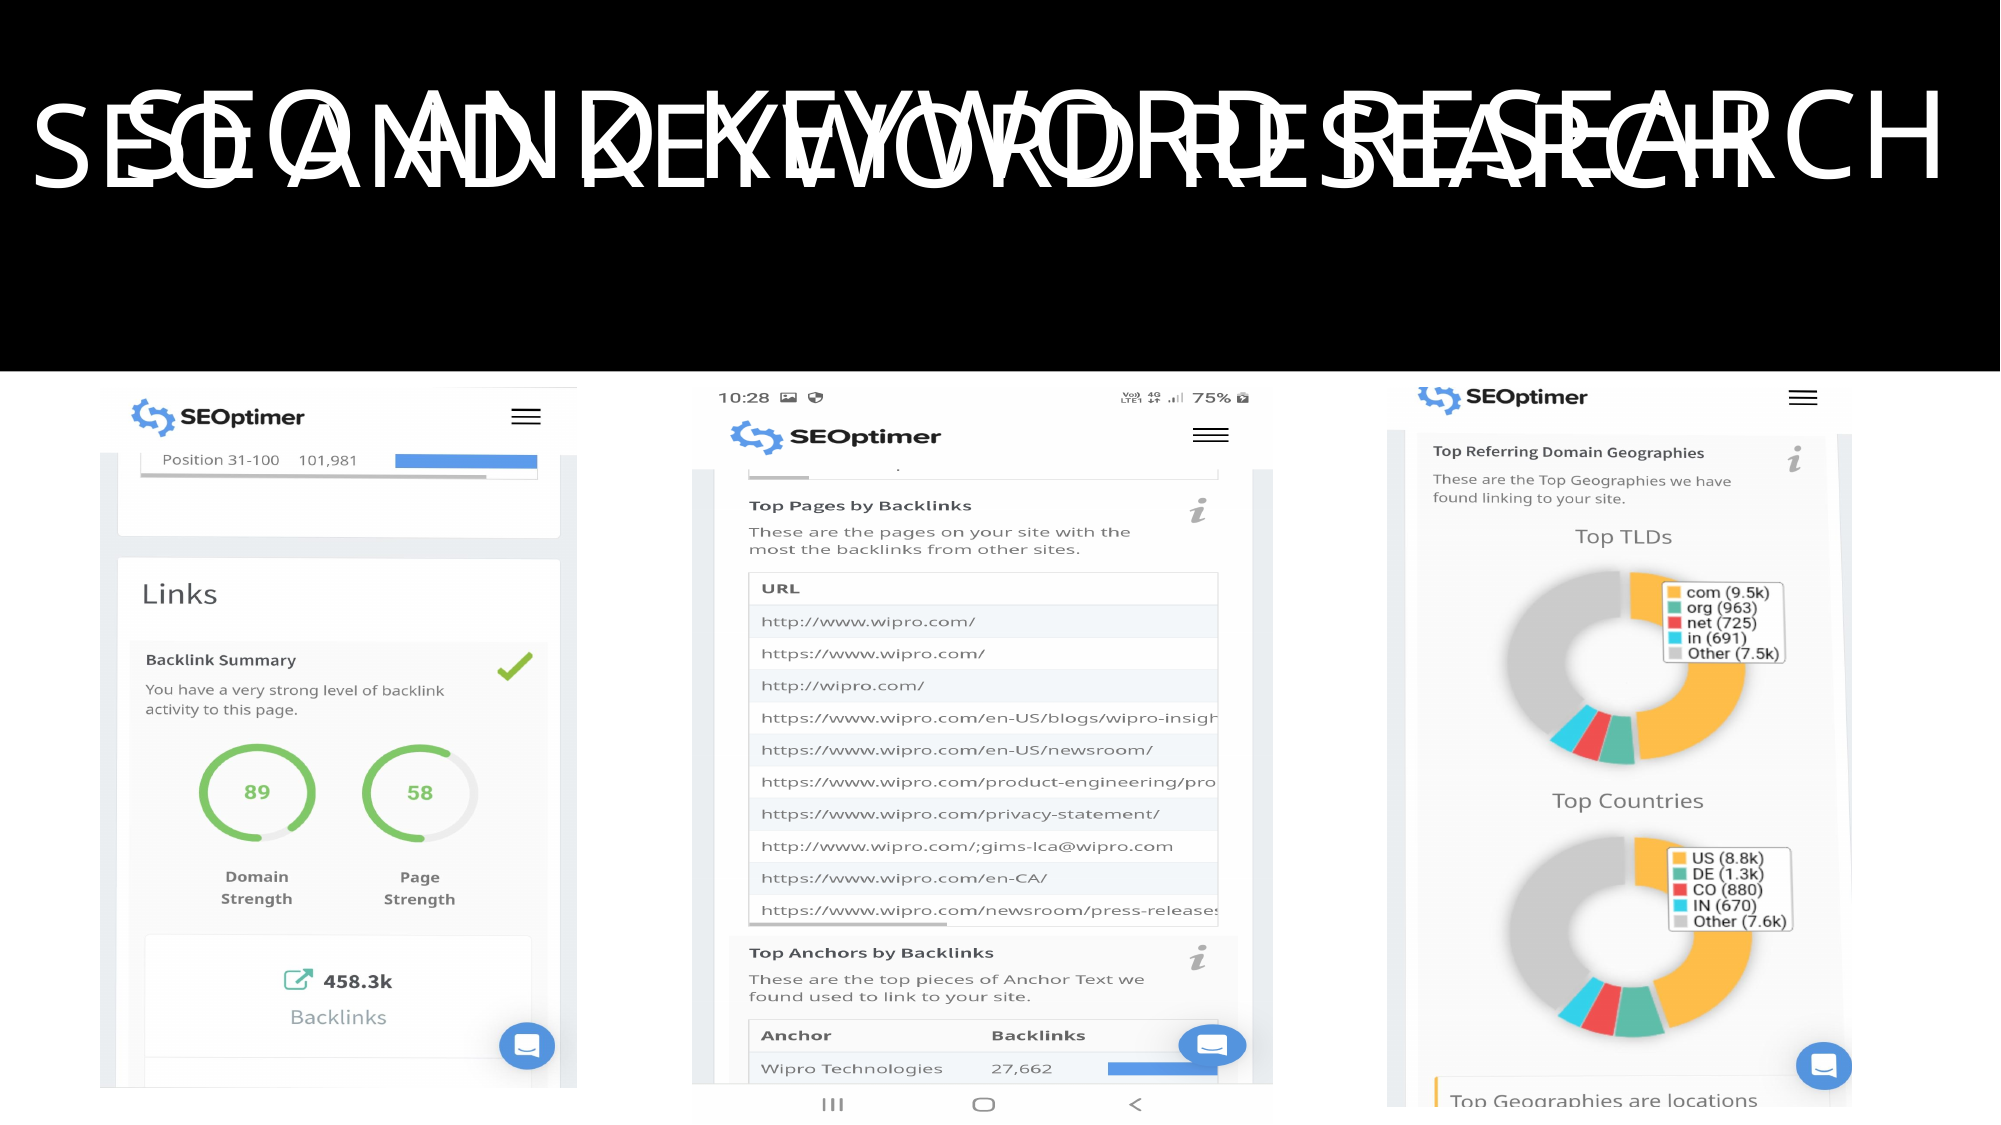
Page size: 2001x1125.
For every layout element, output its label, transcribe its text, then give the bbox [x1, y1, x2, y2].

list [100, 387, 577, 1088]
picture [692, 387, 1273, 1125]
text_box SEO AND KEYWORD RESEARCH [107, 0, 1978, 279]
picture [1387, 387, 1852, 1107]
title SEO AND KEYWORD RESEARCH [15, 37, 107, 263]
